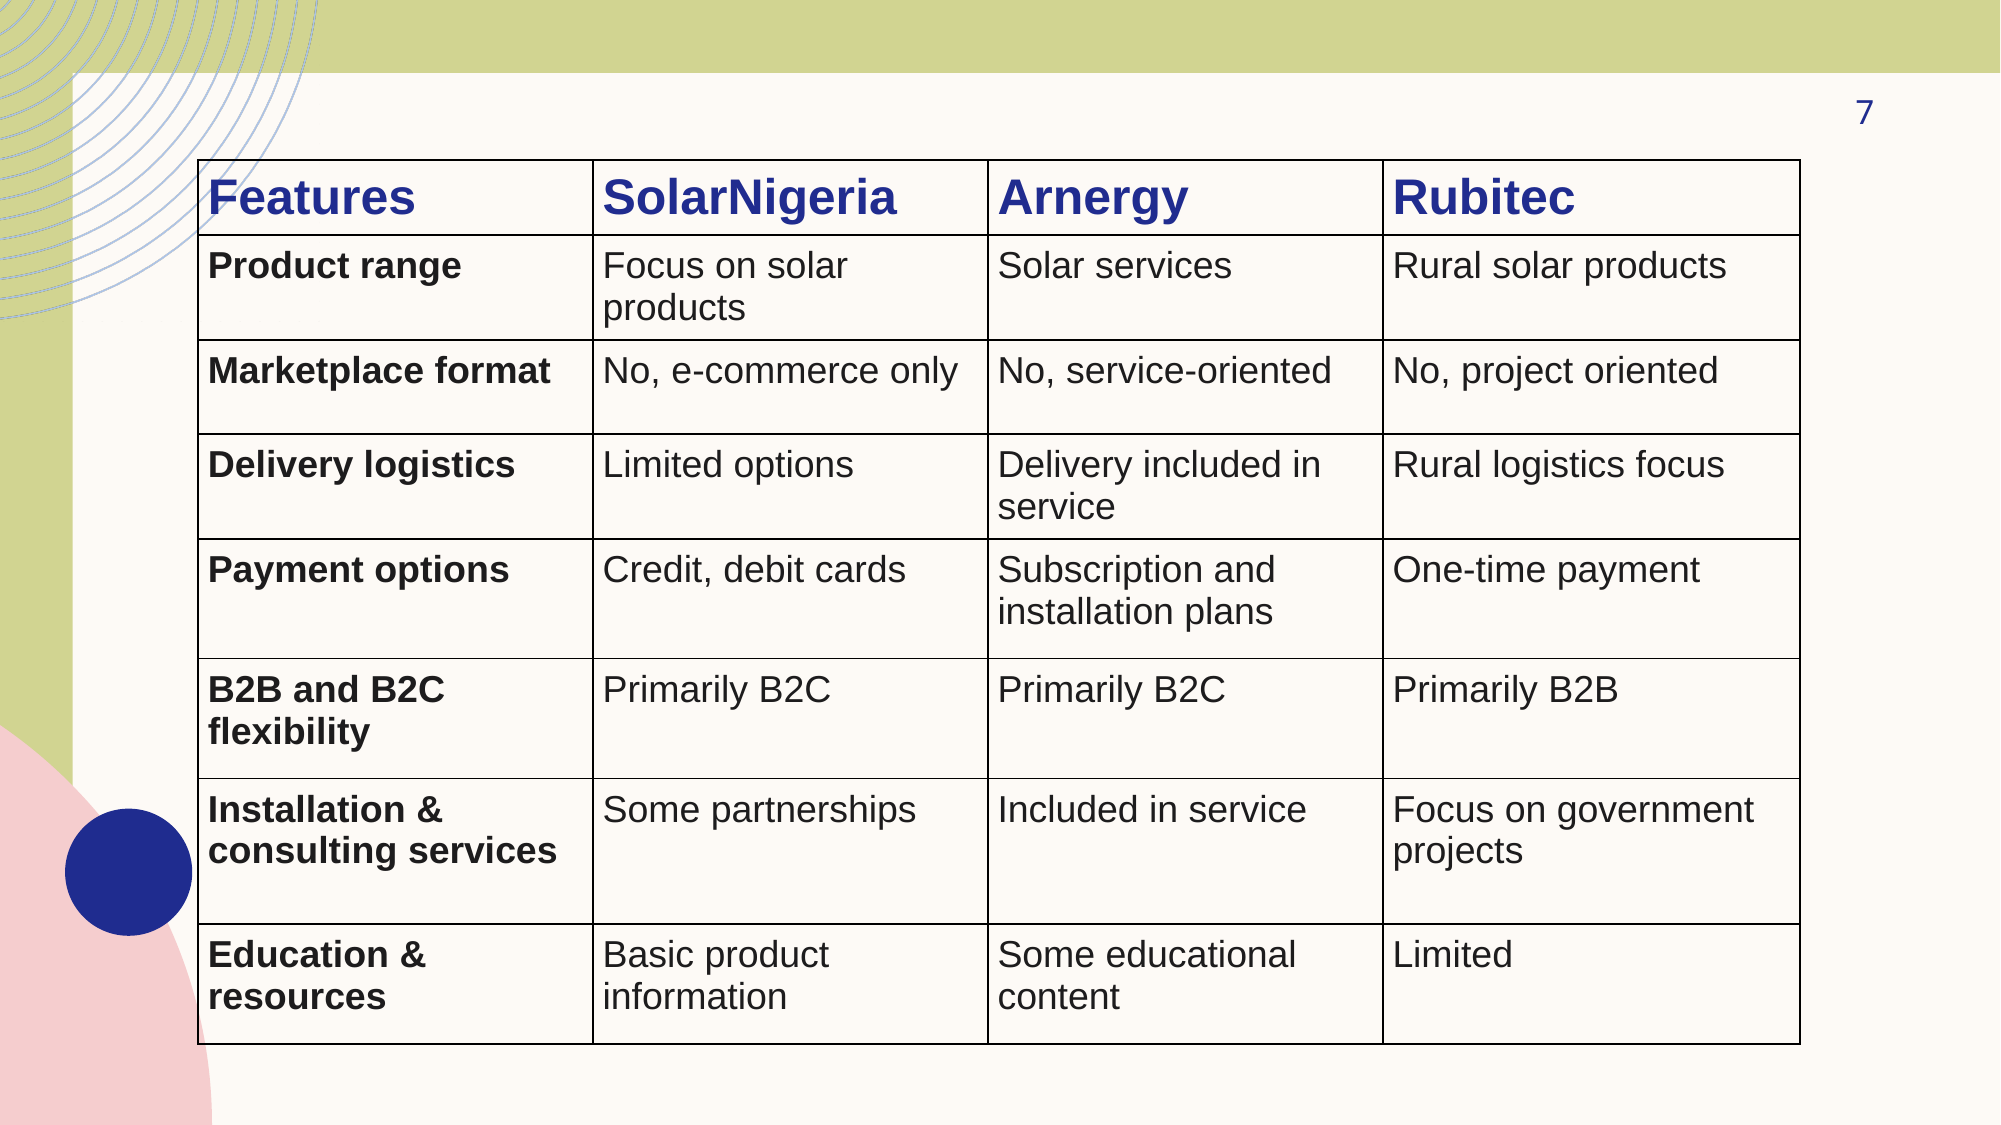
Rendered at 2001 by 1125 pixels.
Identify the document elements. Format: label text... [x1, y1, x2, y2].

table_cell Some partnerships [594, 779, 987, 923]
table_cell Marketplace format [199, 341, 592, 433]
table_cell Payment options [199, 540, 592, 658]
picture [0, 75, 320, 785]
table_cell Limited [1384, 925, 1799, 1043]
table_cell Limited options [594, 435, 987, 538]
table_cell Rural logistics focus [1384, 435, 1799, 538]
table_cell One-time payment [1384, 540, 1799, 658]
table_cell No, project oriented [1384, 341, 1799, 433]
table_cell Installation & consulting services [199, 779, 592, 923]
table_cell No, e-commerce only [594, 341, 987, 433]
table_cell Primarily B2B [1384, 659, 1799, 778]
table_cell B2B and B2C flexibility [199, 659, 592, 778]
table_cell Education & resources [199, 925, 592, 1043]
table_cell Some educational content [989, 925, 1382, 1043]
table_cell Primarily B2C [594, 659, 987, 778]
table_cell No, service-oriented [989, 341, 1382, 433]
table_header Rubitec [1384, 161, 1799, 234]
table_cell Solar services [989, 236, 1382, 339]
table_header Arnergy [989, 161, 1382, 234]
table_header SolarNigeria [594, 161, 987, 234]
table_cell Delivery logistics [199, 435, 592, 538]
table_cell Product range [199, 236, 592, 339]
table_cell Subscription and installation plans [989, 540, 1382, 658]
table_header Features [199, 161, 592, 234]
table_cell Rural solar products [1384, 236, 1799, 339]
table_cell Focus on government projects [1384, 779, 1799, 923]
table_cell Primarily B2C [989, 659, 1382, 778]
table_cell Included in service [989, 779, 1382, 923]
slide_number 7 [1712, 75, 1875, 153]
table_cell Delivery included in service [989, 435, 1382, 538]
table_cell Basic product information [594, 925, 987, 1043]
text_box [0, 0, 2000, 75]
table_cell Credit, debit cards [594, 540, 987, 658]
table_cell Focus on solar products [594, 236, 987, 339]
